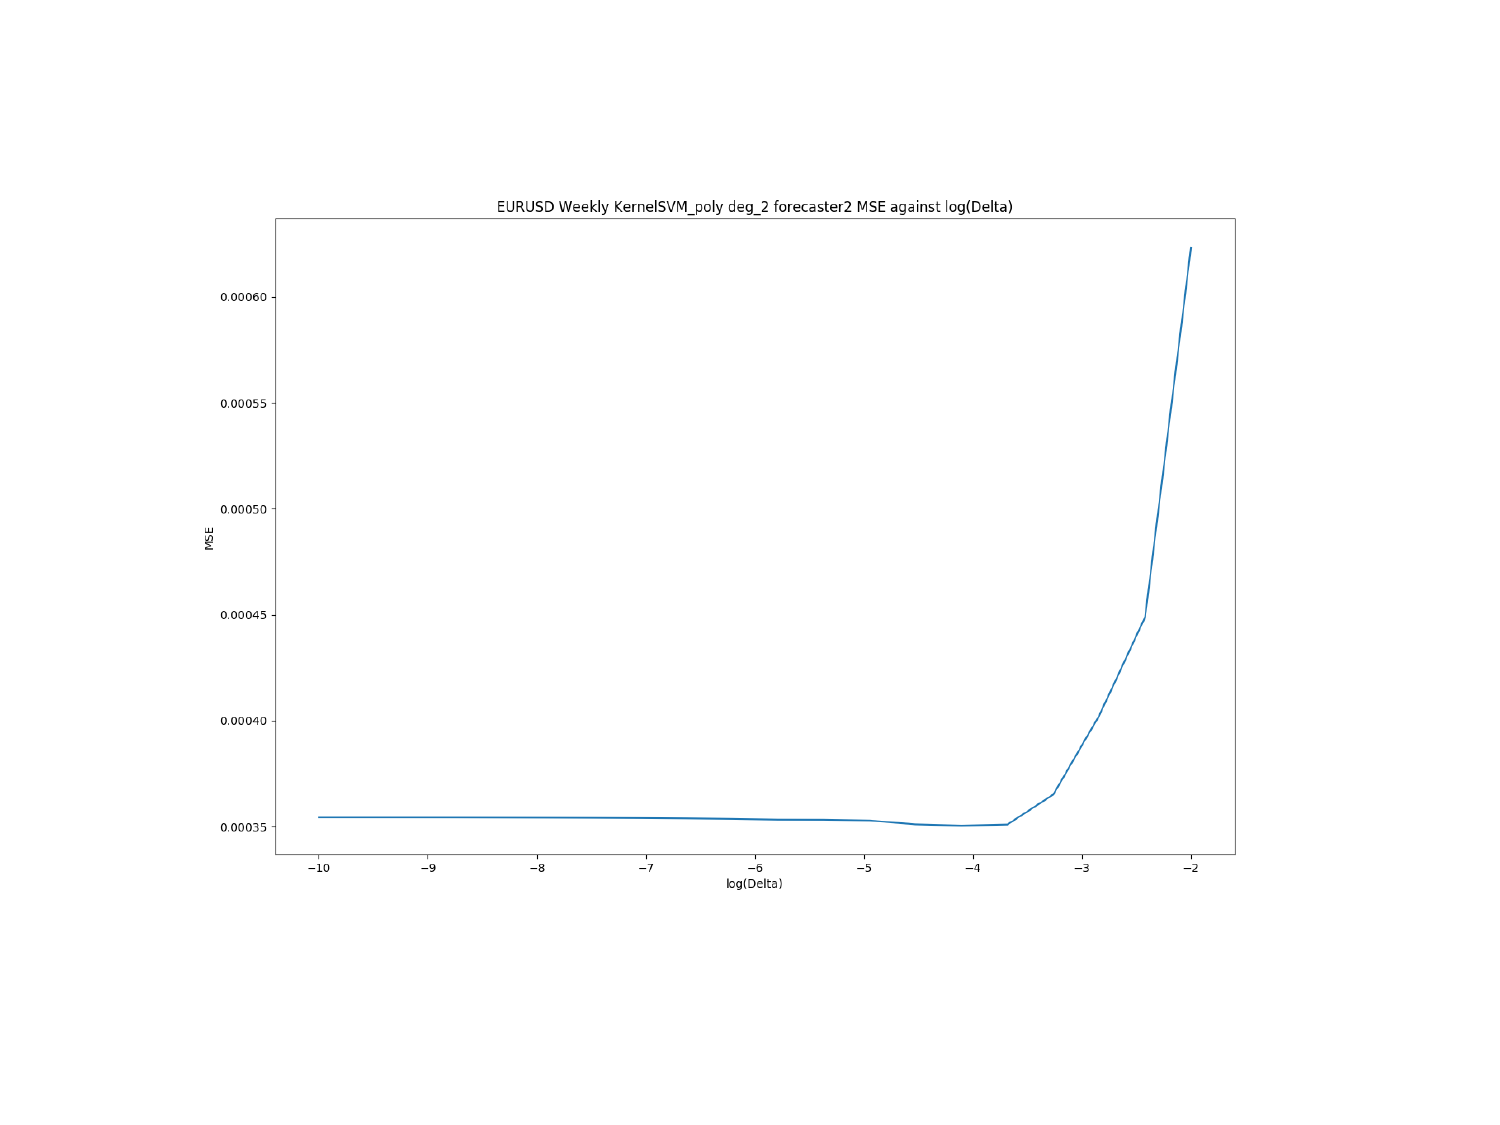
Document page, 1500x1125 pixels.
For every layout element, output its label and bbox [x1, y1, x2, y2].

picture [119, 119, 1358, 946]
